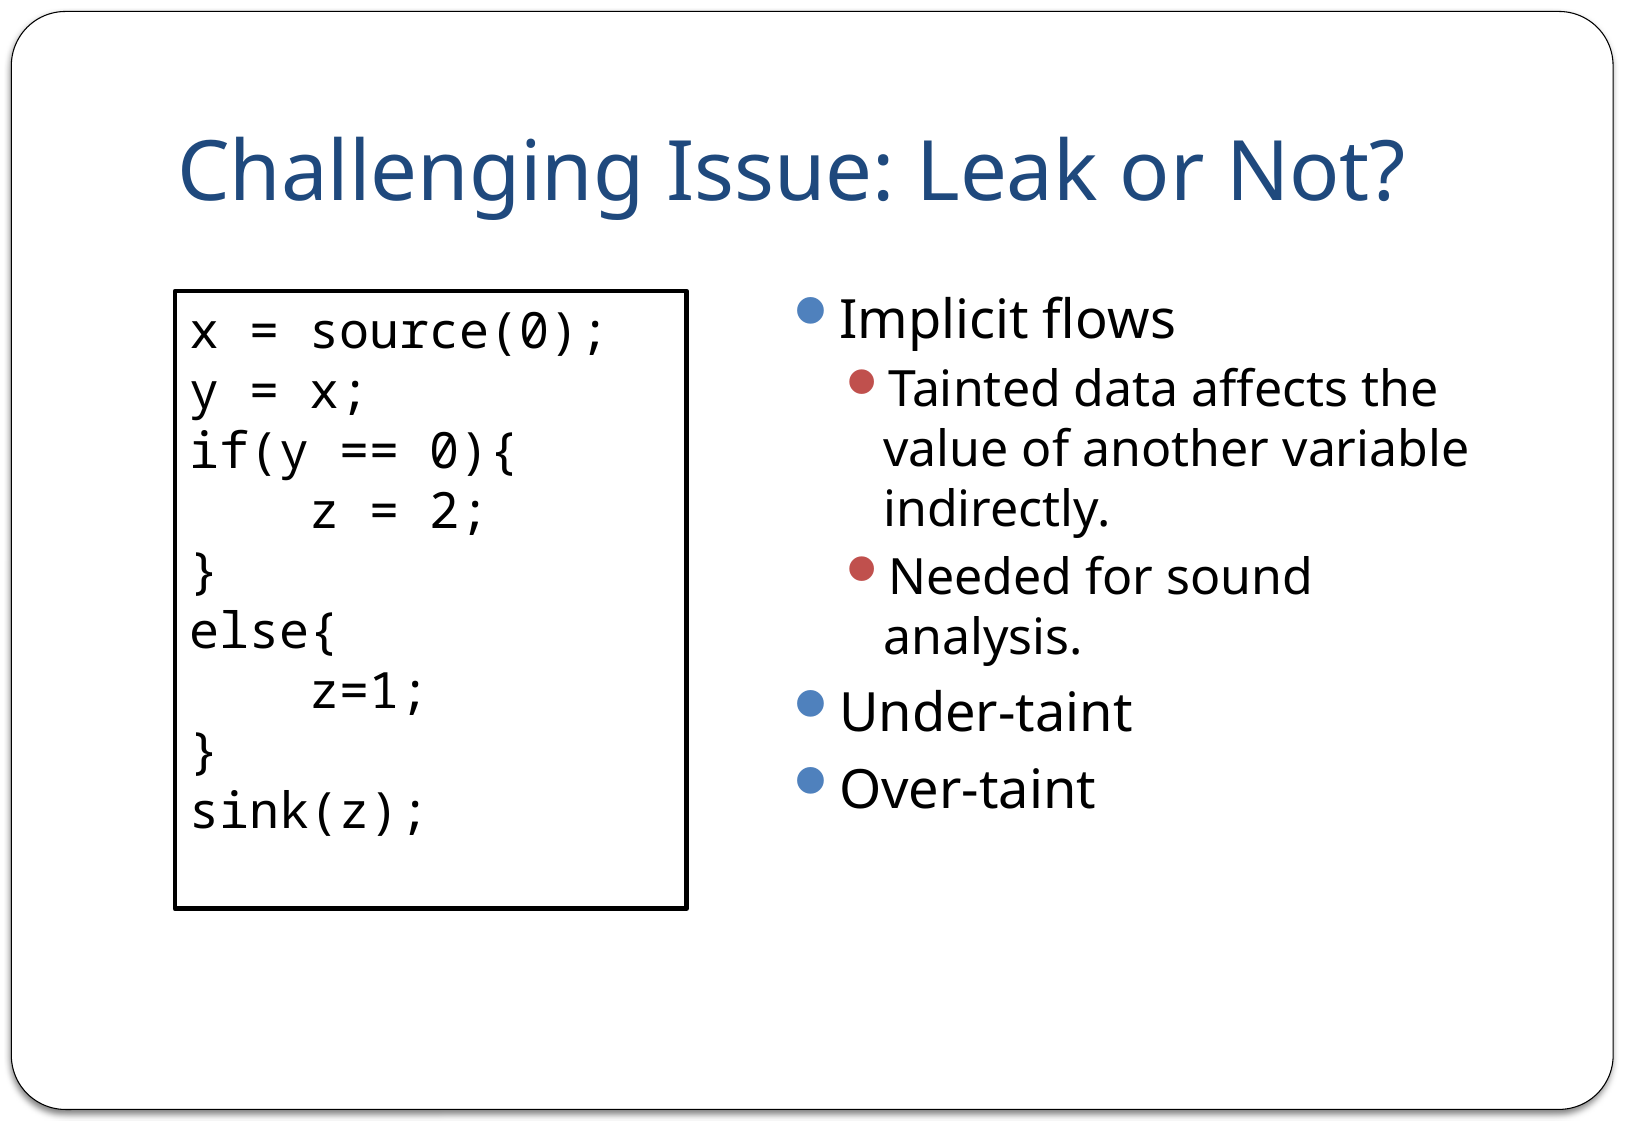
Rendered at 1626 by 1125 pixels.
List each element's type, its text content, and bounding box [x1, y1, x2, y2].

text_box Implicit flows Tainted data affects the value of another variable indirectly. Needed for sound analysis. Under-taint Over-taint [778, 276, 1491, 956]
list x = source(0); y = x; if(y == 0){ z = 2; } else{ z=1; } sink(z); [174, 290, 687, 909]
title Challenging Issue: Leak or Not? [162, 45, 1544, 233]
